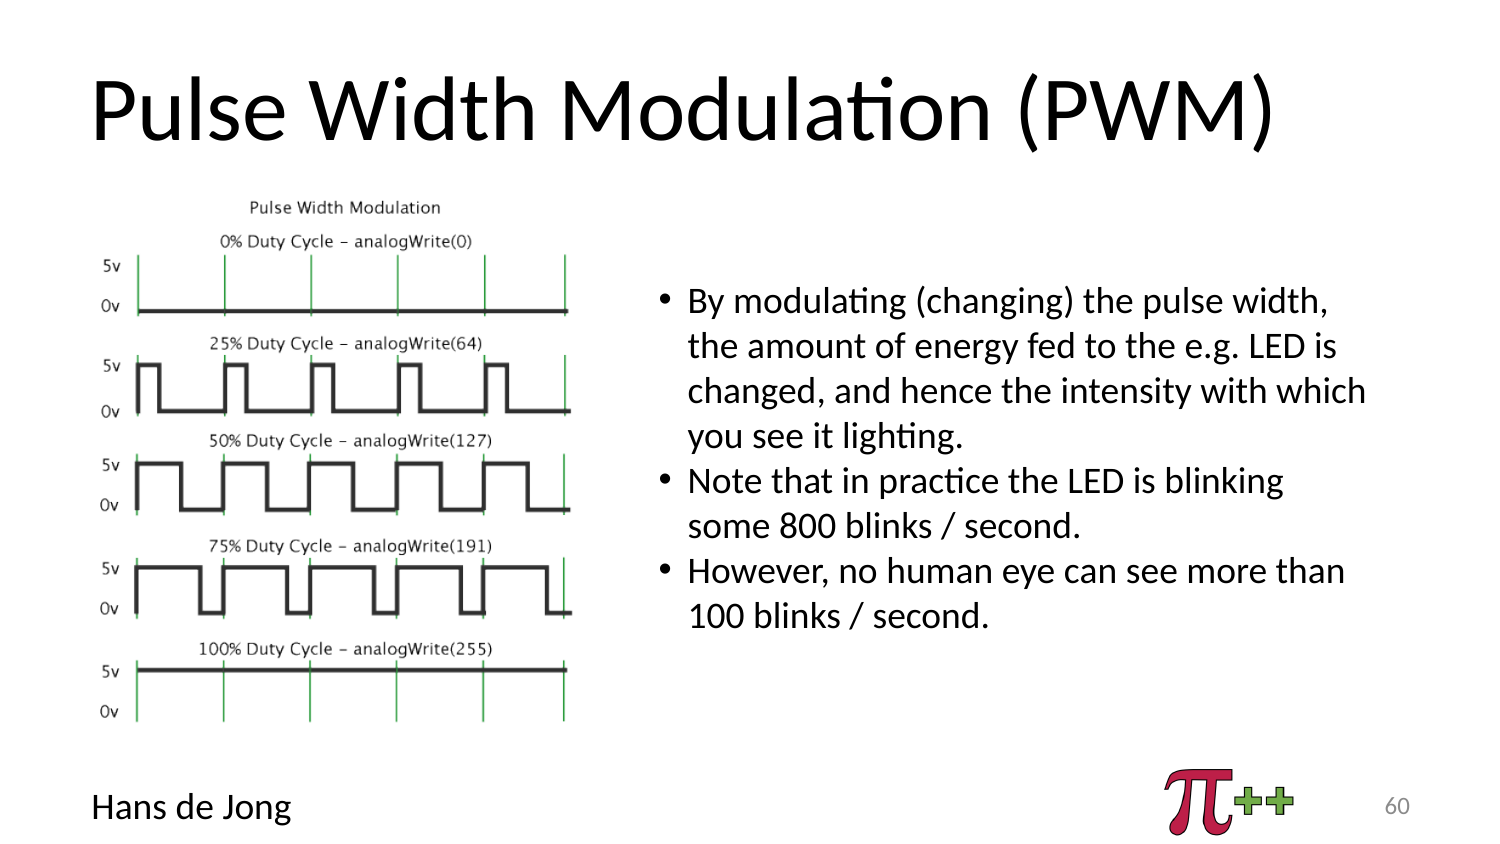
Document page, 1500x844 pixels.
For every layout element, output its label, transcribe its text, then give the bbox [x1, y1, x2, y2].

title Pulse Width Modulation (PWM) [75, 33, 1425, 175]
picture [1163, 768, 1294, 836]
slide_number 60 [1340, 782, 1425, 827]
picture [100, 197, 586, 730]
text_box By modulating (changing) the pulse width, the amount of energy fed to the e.g. LED is changed, and hence the intensity with which you see it lighting. Note that in practice the LED is blinking some 800 blinks / second. However, no human eye can see more than 100 blinks / second. [643, 268, 1388, 643]
